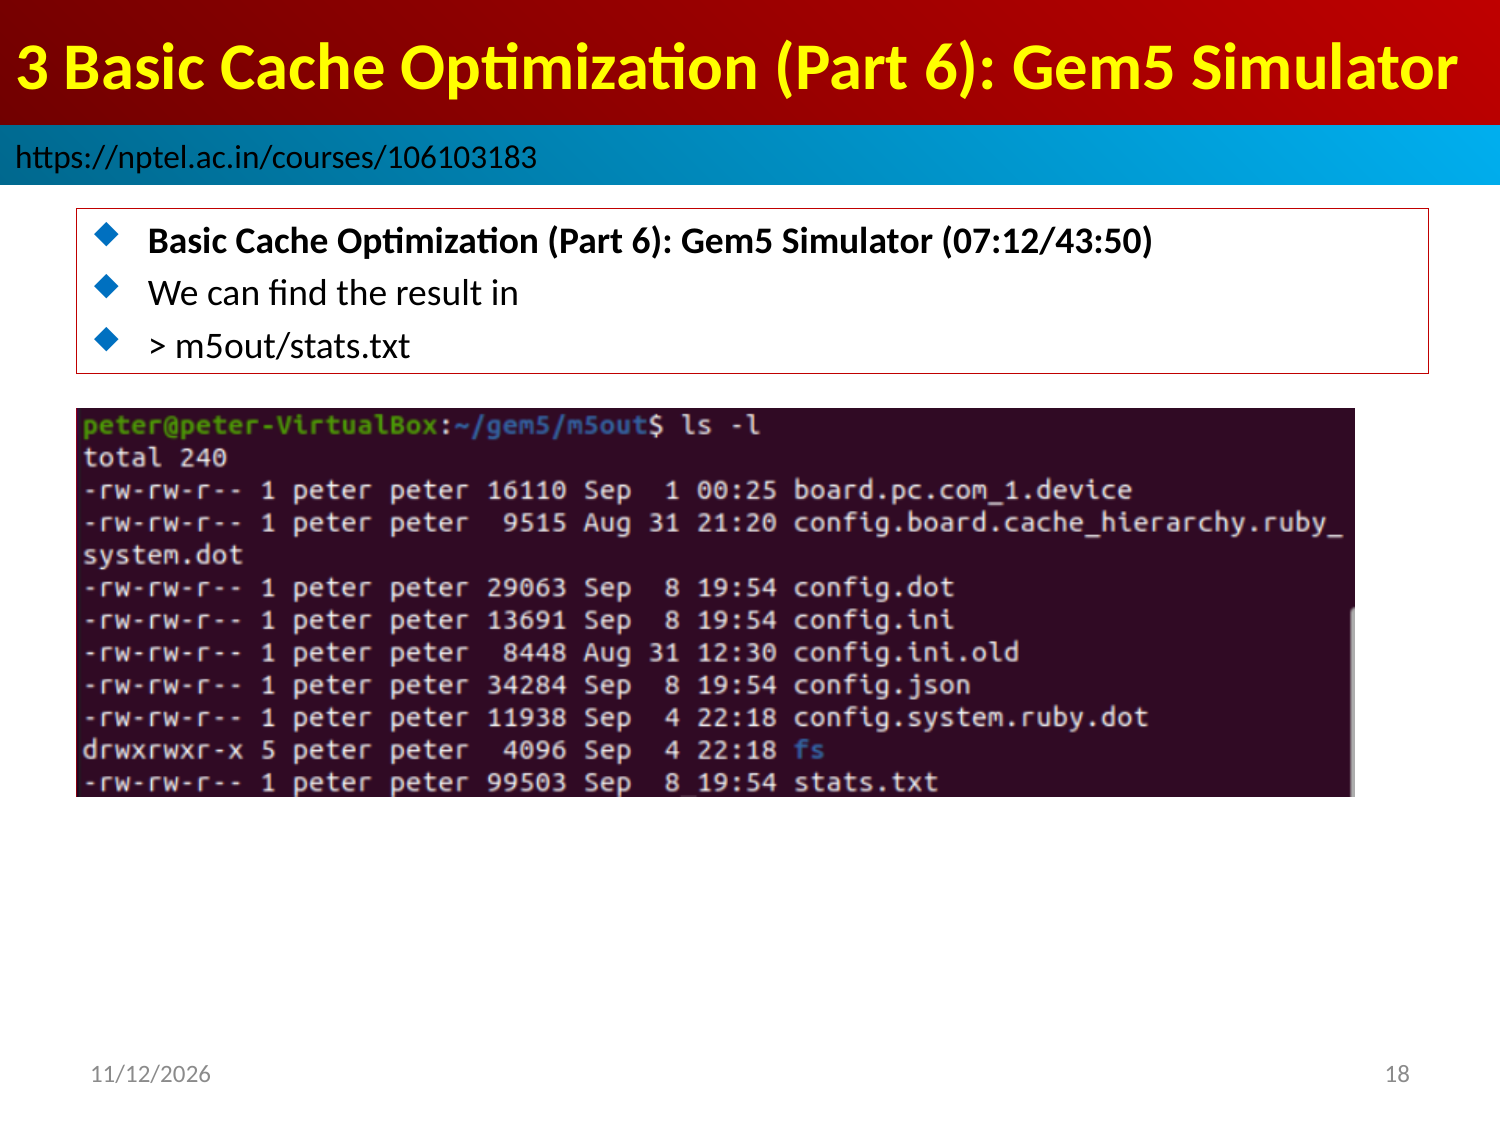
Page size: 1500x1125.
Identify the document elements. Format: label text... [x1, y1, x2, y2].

slide_number 18 [1074, 1042, 1425, 1103]
title 3 Basic Cache Optimization (Part 6): Gem5 Simulator [0, 0, 1500, 125]
text_box https://nptel.ac.in/courses/106103183 [0, 125, 1500, 185]
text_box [76, 408, 1356, 797]
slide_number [75, 1042, 425, 1103]
subtitle Basic Cache Optimization (Part 6): Gem5 Simulator (07:12/43:50) We can find the result in > m5out/stats.txt [76, 208, 1429, 374]
